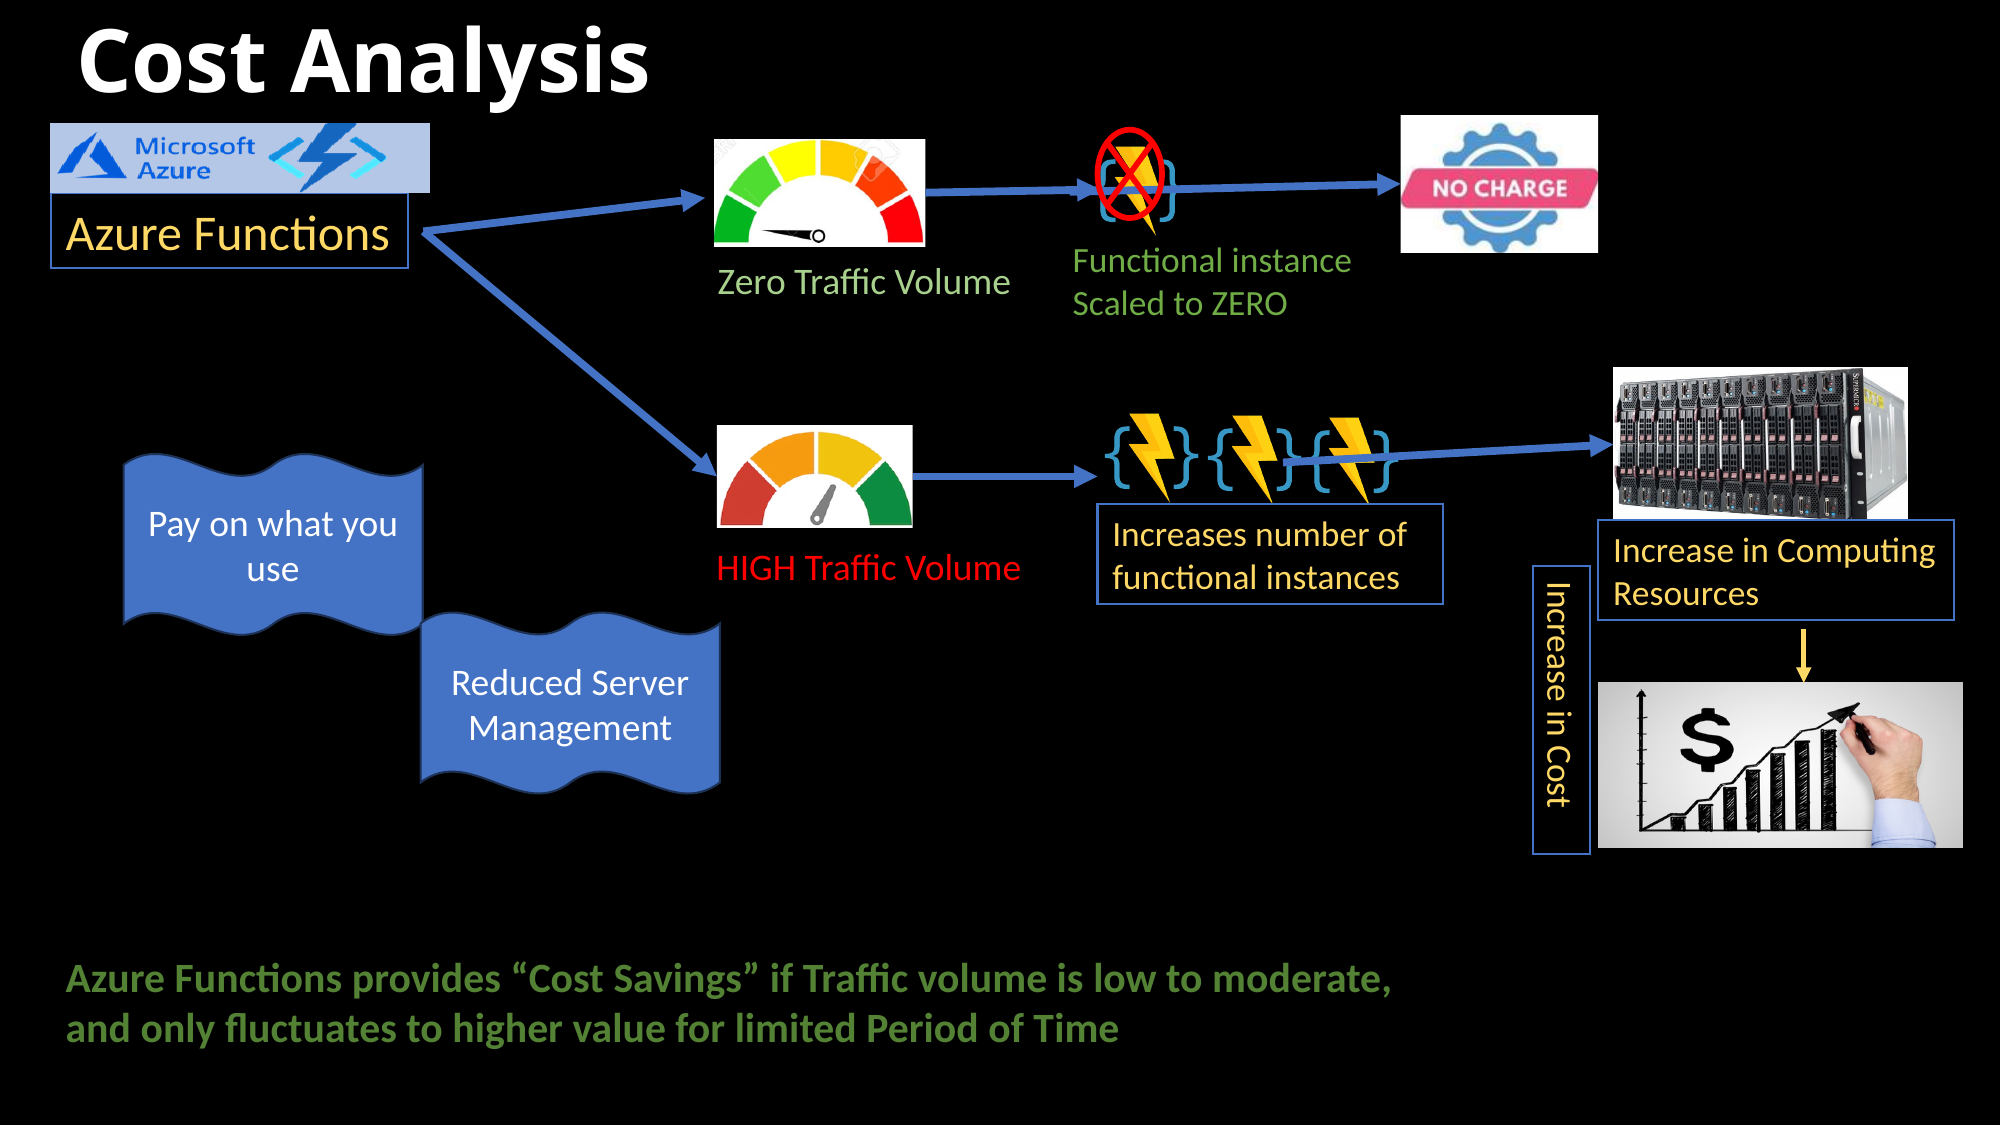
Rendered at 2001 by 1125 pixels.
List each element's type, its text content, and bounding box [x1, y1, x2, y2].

text_box HIGH Traffic Volume [701, 534, 1096, 596]
picture [50, 123, 430, 193]
picture [1069, 123, 1206, 260]
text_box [423, 197, 705, 231]
picture [1613, 367, 1908, 522]
picture [1400, 115, 1599, 253]
text_box Azure Functions [50, 193, 409, 269]
picture [1598, 682, 1963, 848]
text_box Increases number of functional instances [1096, 503, 1444, 605]
text_box Azure Functions provides “Cost Savings” if Traffic volume is low to moderate, and only fluctuates to higher value for limited Period of Time [50, 943, 1452, 1059]
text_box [925, 189, 1101, 193]
picture [713, 139, 926, 247]
title Cost Analysis [60, 8, 1900, 119]
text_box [1205, 183, 1401, 192]
text_box Zero Traffic Volume [717, 249, 1057, 310]
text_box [1419, 444, 1614, 463]
text_box Reduced Server Management [419, 611, 721, 795]
text_box Functional instance Scaled to ZERO [1057, 229, 1418, 331]
text_box Pay on what you use [122, 452, 424, 636]
text_box Increase in Cost [1532, 565, 1591, 855]
picture [1083, 390, 1420, 531]
picture [716, 425, 913, 528]
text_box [423, 231, 717, 477]
text_box Increase in Computing Resources [1597, 519, 1955, 621]
